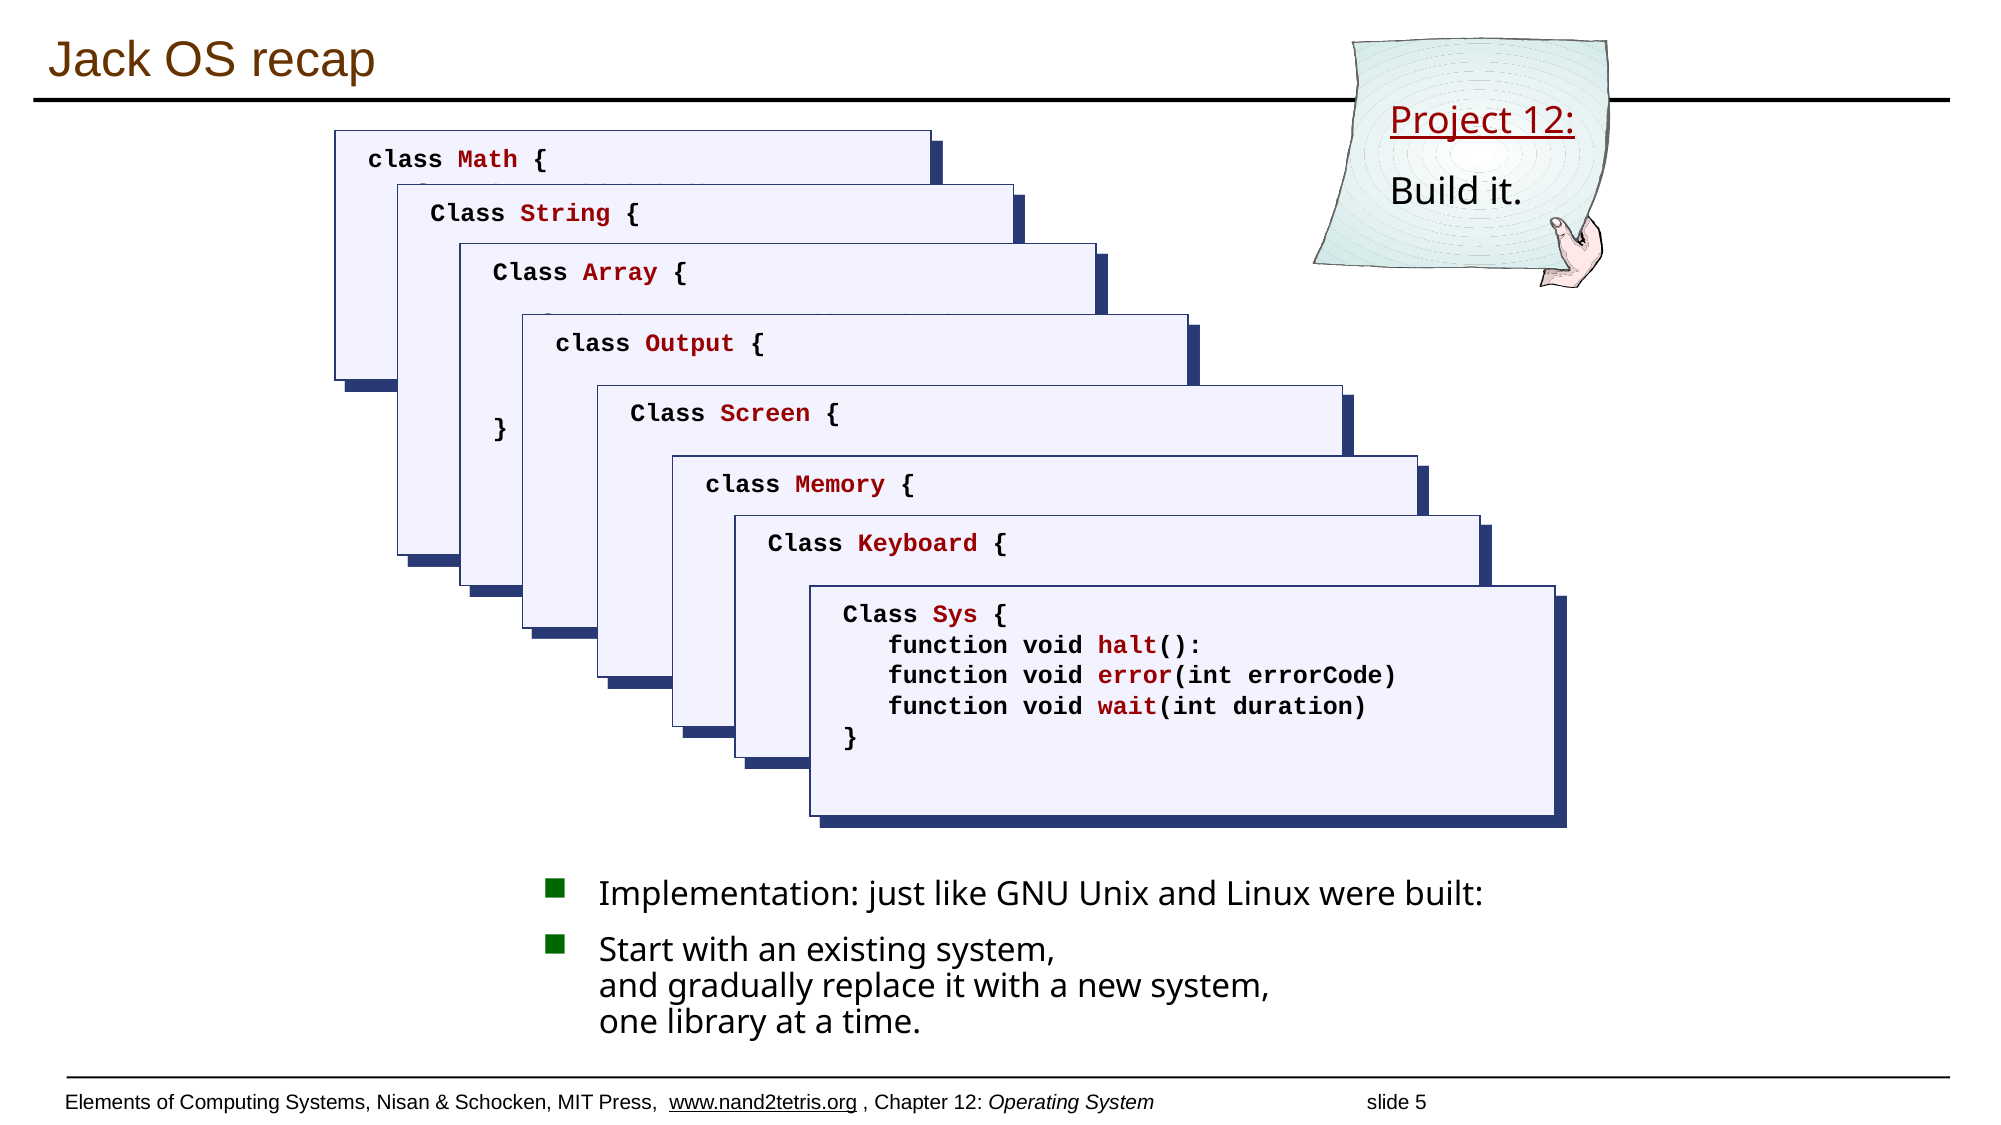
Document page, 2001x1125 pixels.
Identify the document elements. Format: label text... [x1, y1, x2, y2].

title Jack OS recap [33, 12, 1950, 100]
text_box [334, 130, 1556, 817]
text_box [1312, 37, 1613, 289]
list Implementation: just like GNU Unix and Linux were built: Start with an existing system, and gradually replace it with a new system, one library at a time. [527, 869, 1554, 1059]
